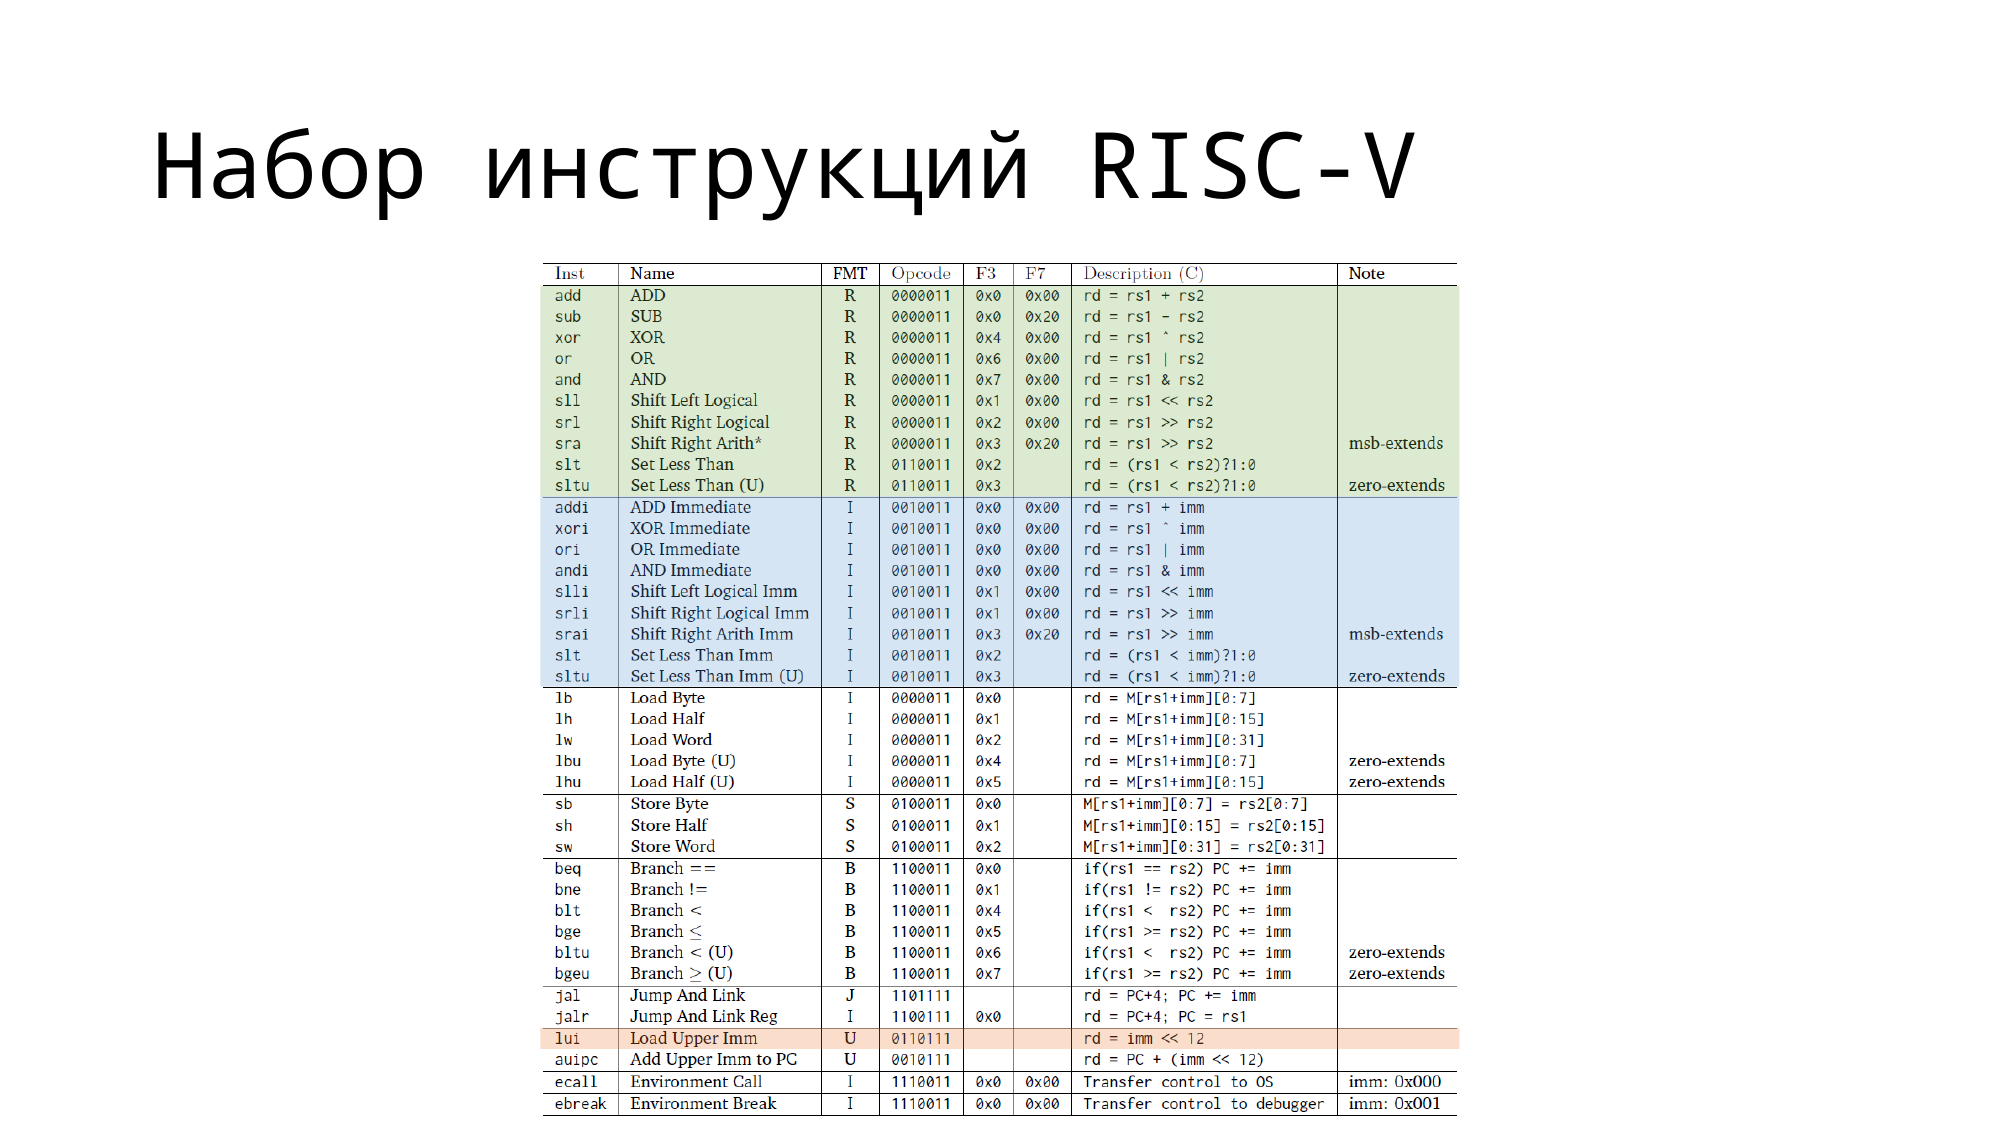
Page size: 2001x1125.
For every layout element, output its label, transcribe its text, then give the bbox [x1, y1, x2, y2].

picture [540, 261, 1460, 1118]
title Набор инструкций RISC-V [137, 59, 1863, 278]
